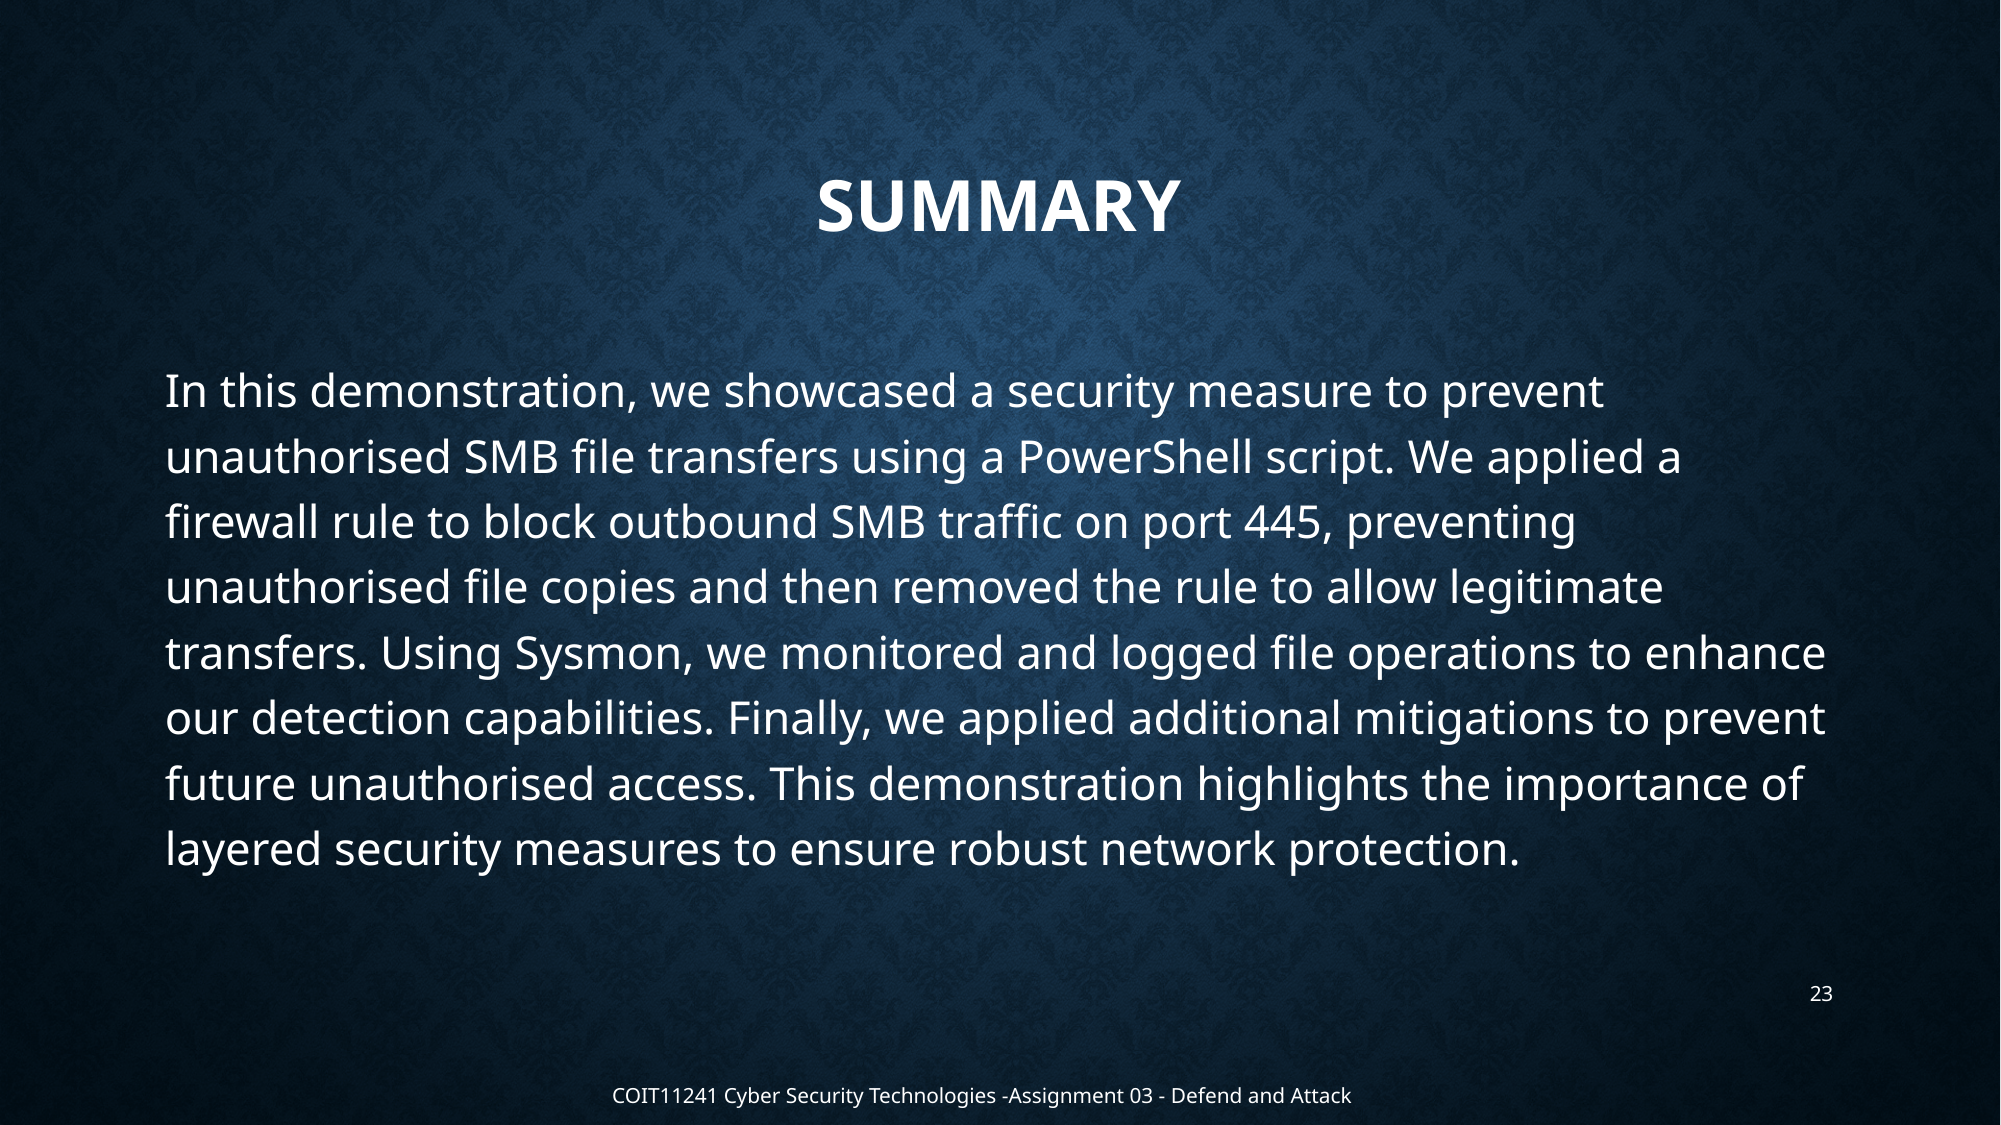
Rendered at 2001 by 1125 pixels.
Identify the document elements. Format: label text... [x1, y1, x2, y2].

slide_number 23 [1724, 965, 1849, 1025]
footer COIT11241 Cyber Security Technologies -Assignment 03 - Defend and Attack [597, 1064, 1403, 1125]
list In this demonstration, we showcased a security measure to prevent unauthorised SMB file transfers using a PowerShell script. We applied a firewall rule to block outbound SMB traffic on port 445, preventing unauthorised file copies and then removed the rule to allow legitimate transfers. Using Sysmon, we monitored and logged file operations to enhance our detection capabilities. Finally, we applied additional mitigations to prevent future unauthorised access. This demonstration highlights the importance of layered security measures to ensure robust network protection. [149, 343, 1849, 950]
title Summary [149, 99, 1849, 318]
